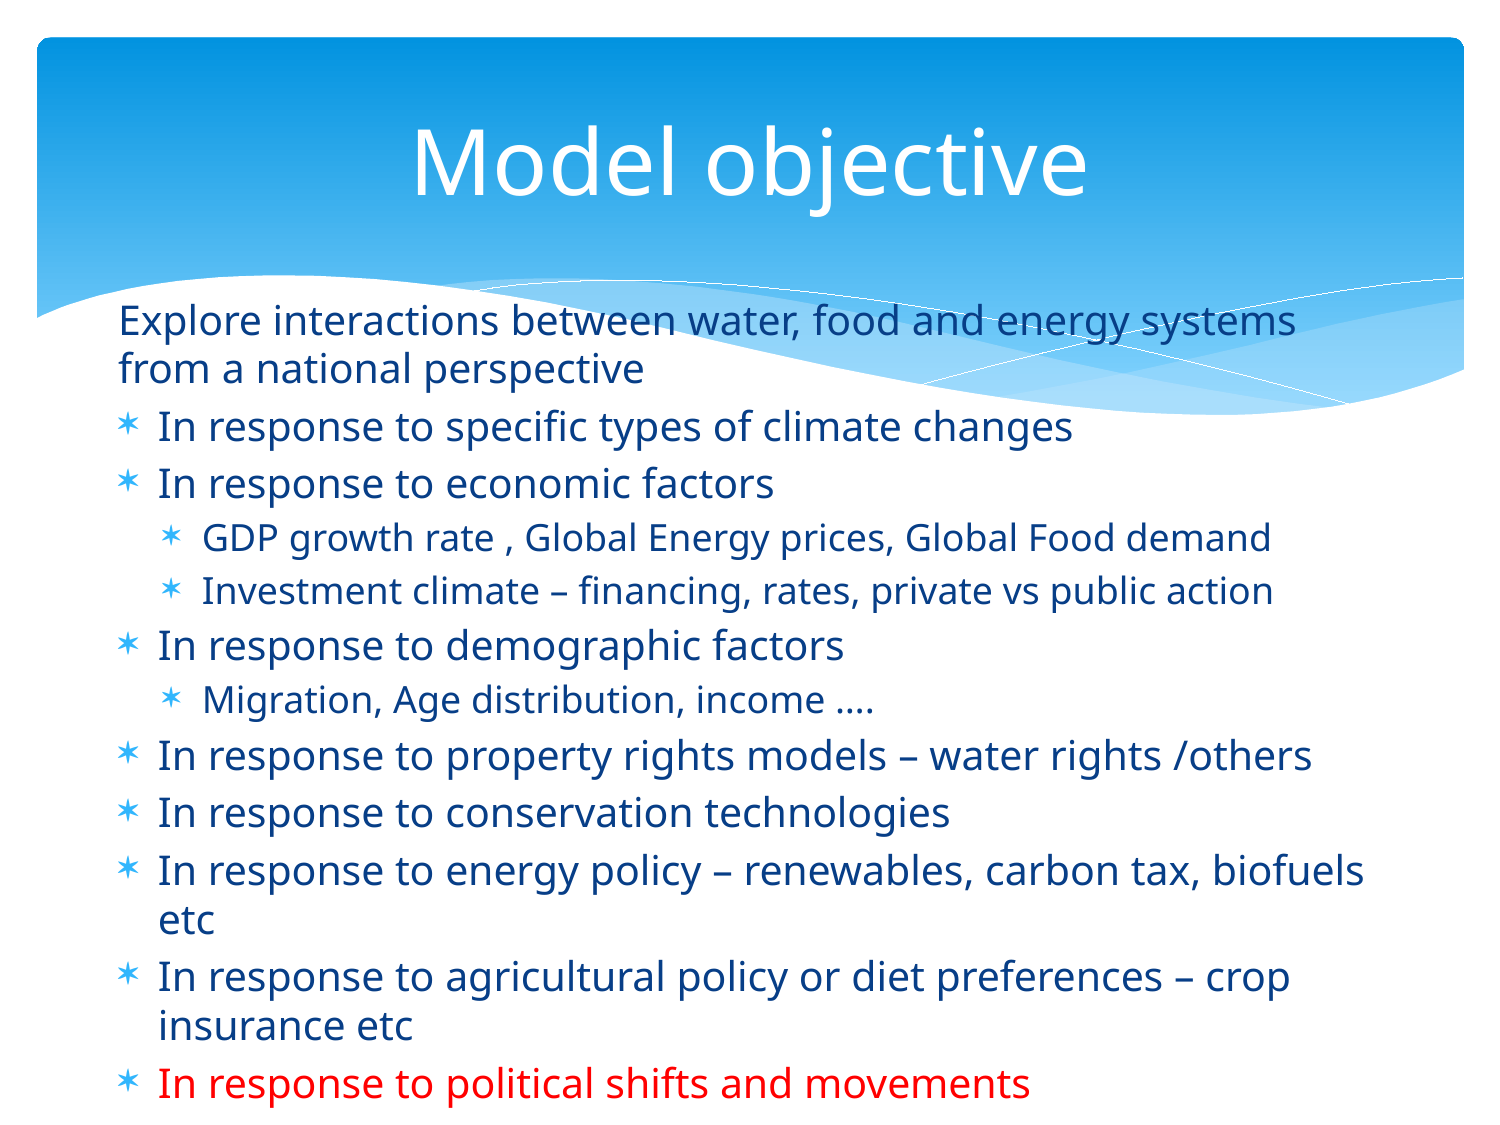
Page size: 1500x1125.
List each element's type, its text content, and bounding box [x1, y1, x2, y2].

list Explore interactions between water, food and energy systems from a national perspective In response to specific types of climate changes In response to economic factors GDP growth rate , Global Energy prices, Global Food demand Investment climate – financing, rates, private vs public action In response to demographic factors Migration, Age distribution, income …. In response to property rights models – water rights /others In response to conservation technologies In response to energy policy – renewables, carbon tax, biofuels etc In response to agricultural policy or diet preferences – crop insurance etc In response to political shifts and movements [103, 286, 1397, 1122]
title Model objective [75, 55, 1425, 261]
